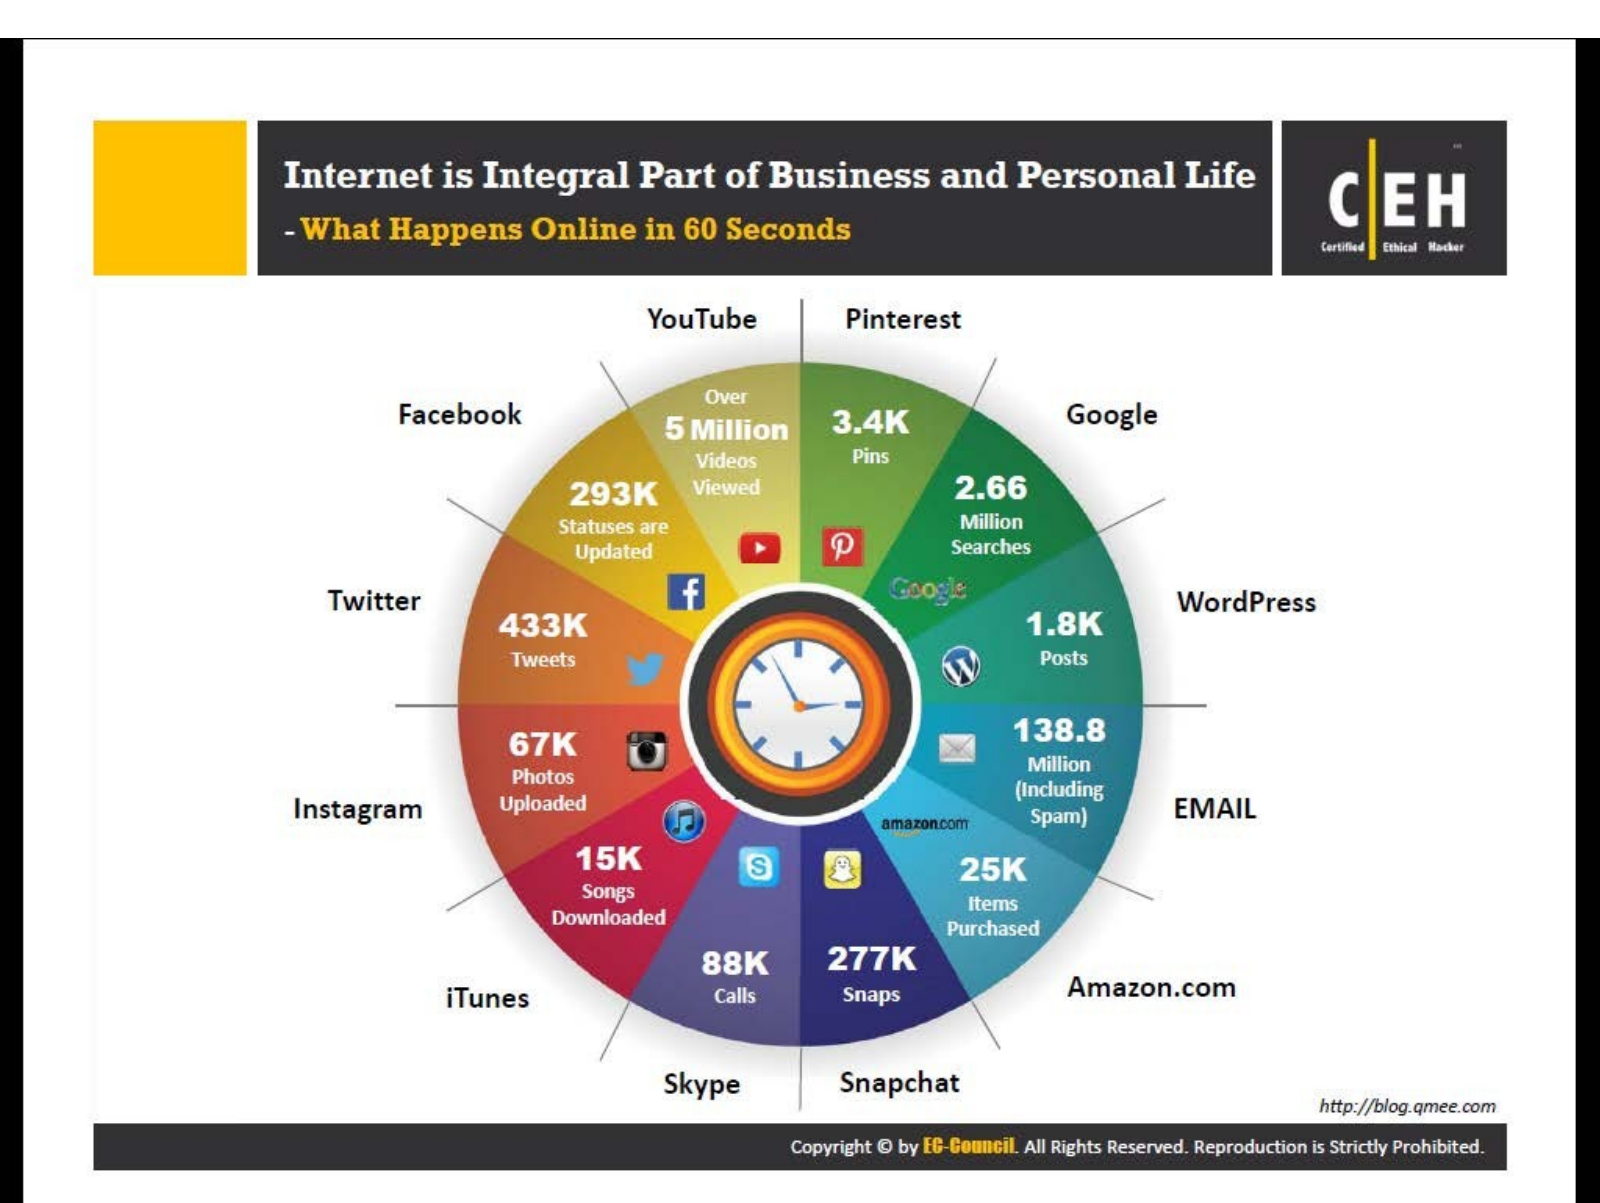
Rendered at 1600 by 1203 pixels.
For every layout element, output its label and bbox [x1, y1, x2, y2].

text_box [0, 38, 1600, 1203]
